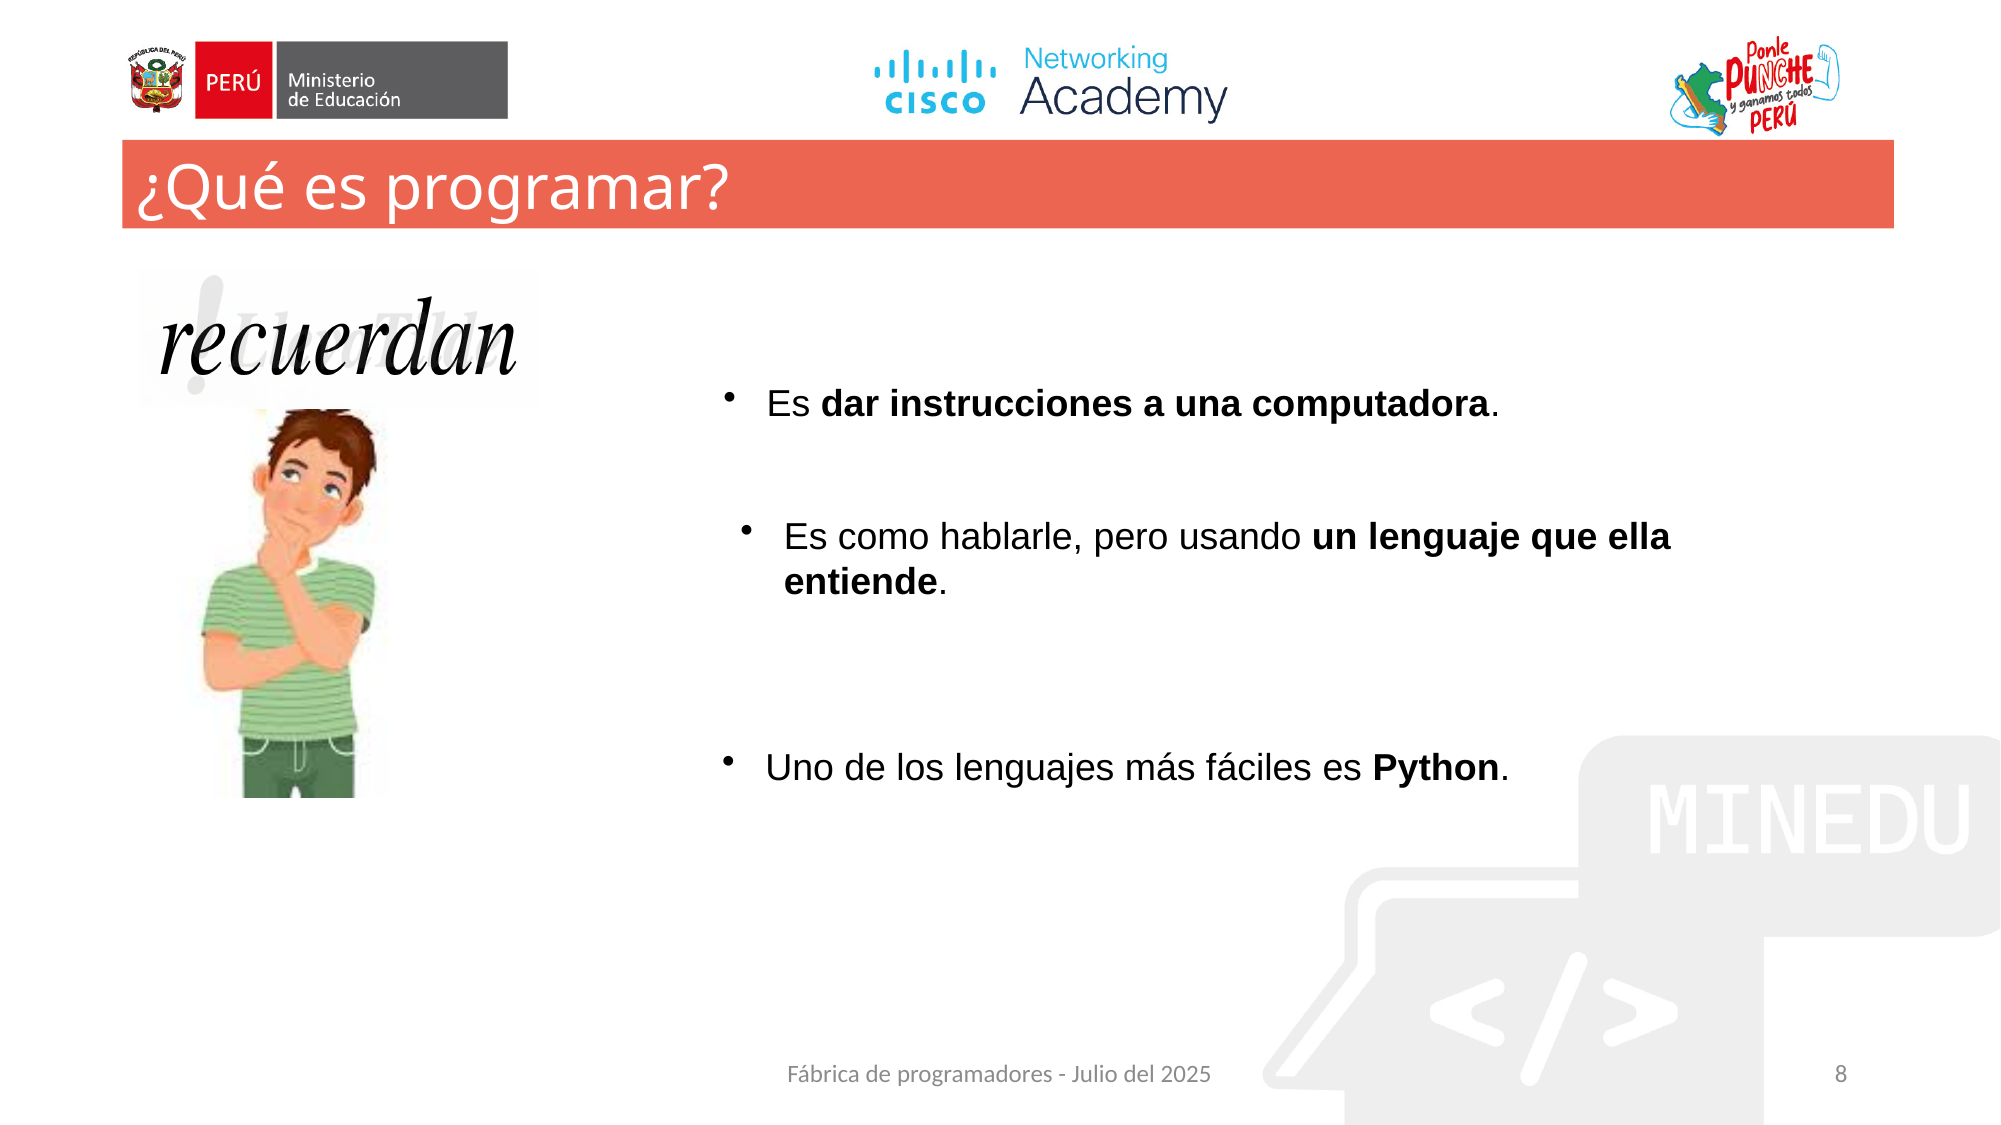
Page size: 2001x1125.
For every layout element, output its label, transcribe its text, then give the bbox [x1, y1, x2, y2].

text_box Es dar instrucciones a una computadora. [679, 371, 1679, 432]
slide_number 8 [1412, 1042, 1863, 1103]
text_box ¿Qué es programar? [122, 139, 1894, 229]
text_box Es como hablarle, pero usando un lenguaje que ella entiende. [725, 504, 1726, 610]
picture [0, 0, 2001, 1125]
text_box Uno de los lenguajes más fáciles es Python. [707, 735, 1708, 796]
footer Fábrica de programadores - Julio del 2025 [662, 1042, 1338, 1103]
